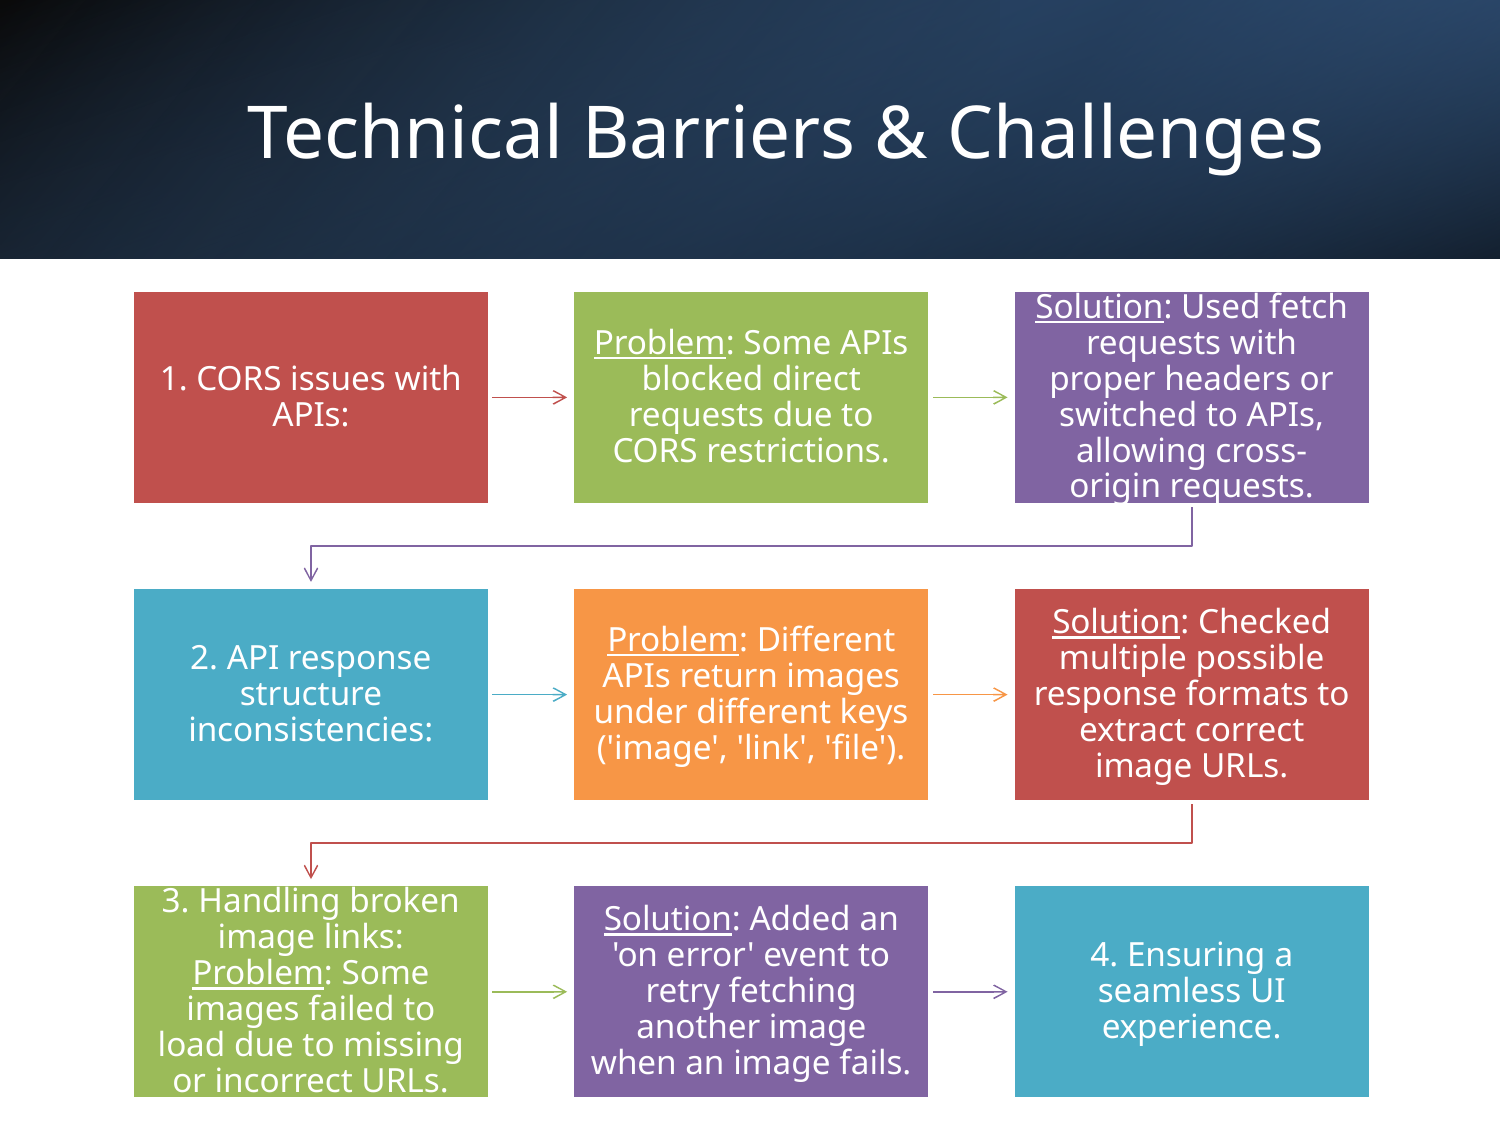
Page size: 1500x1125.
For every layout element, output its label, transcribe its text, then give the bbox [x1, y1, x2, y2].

text_box [0, 261, 1500, 1125]
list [78, 288, 1424, 1101]
title Technical Barriers & Challenges [168, 57, 1405, 202]
text_box [0, 0, 1500, 261]
